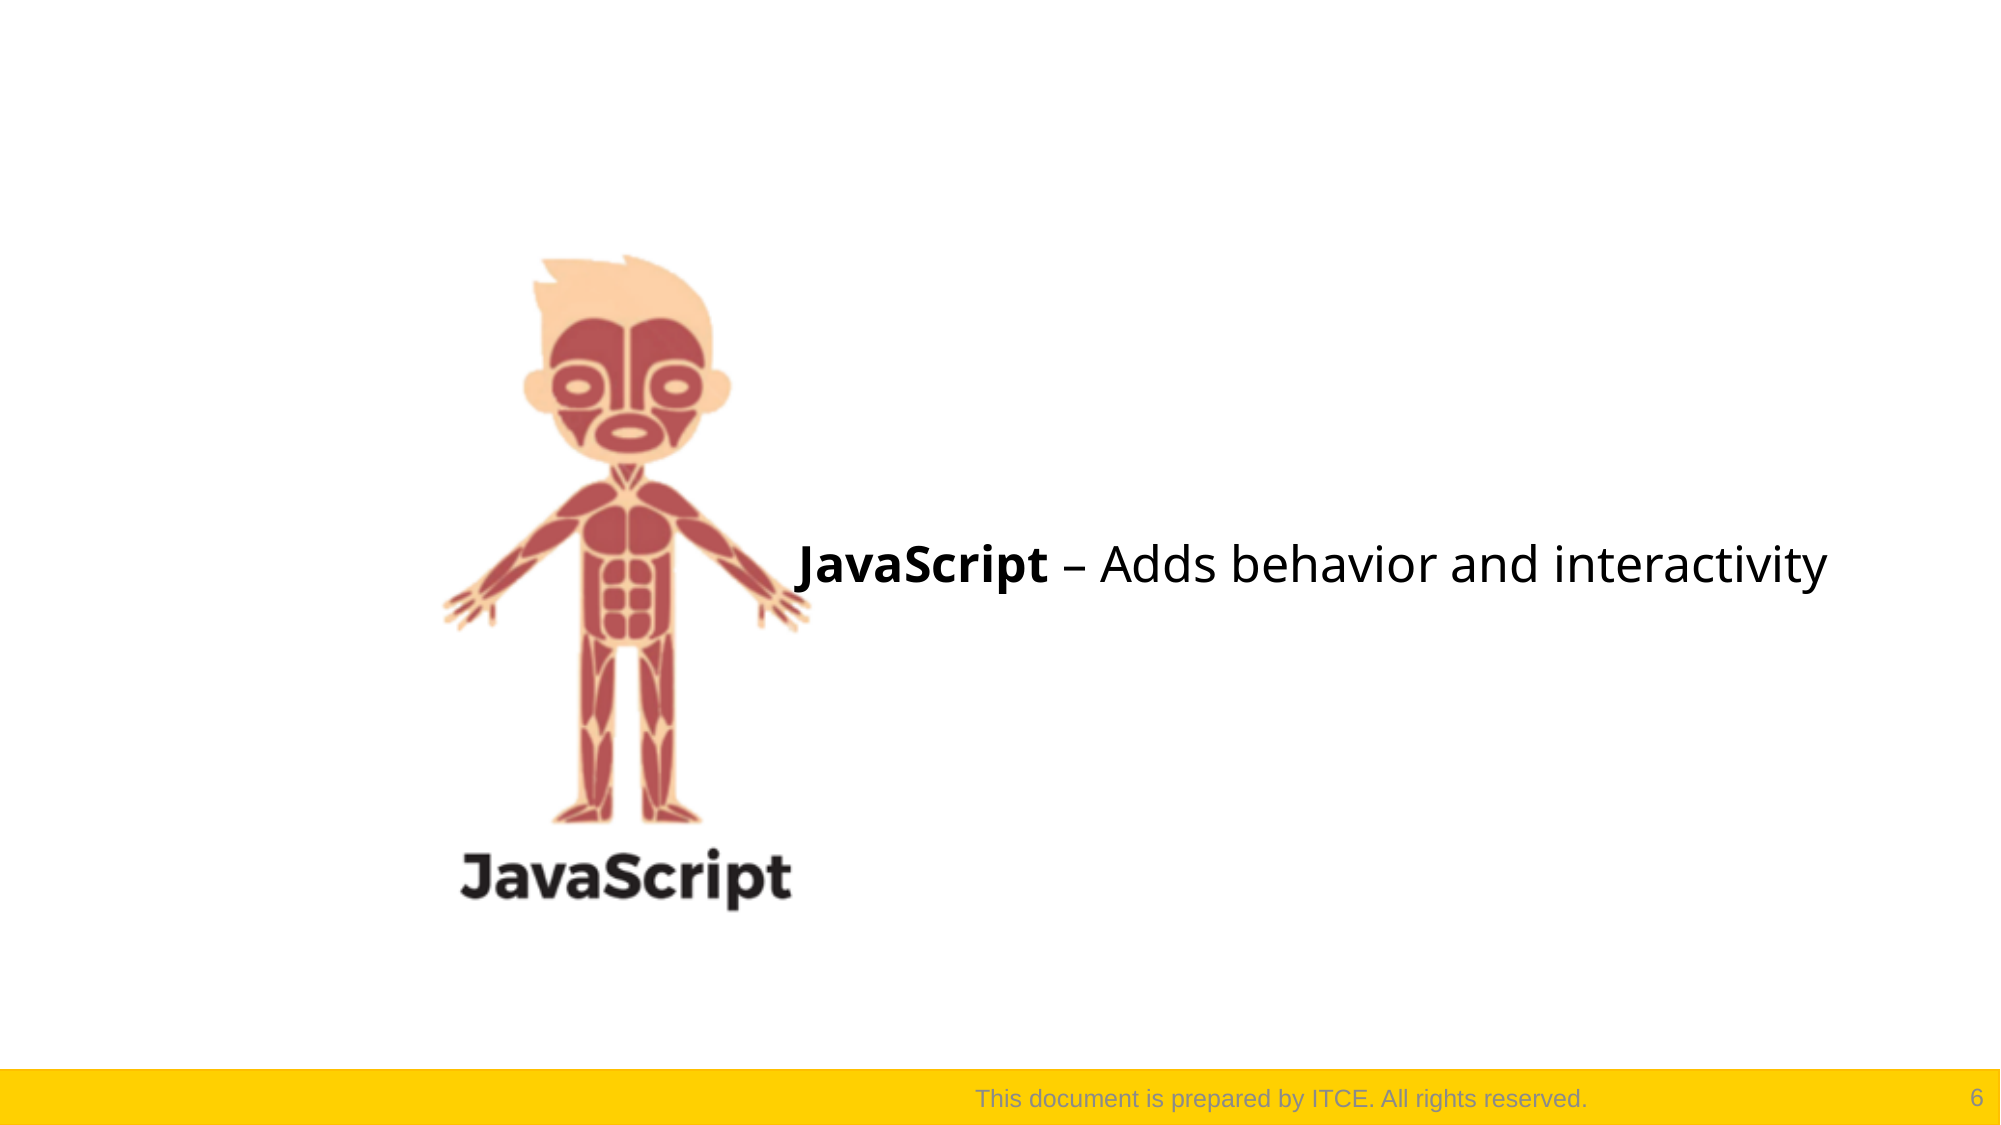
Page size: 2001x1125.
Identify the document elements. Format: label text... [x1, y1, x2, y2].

picture [403, 176, 849, 1008]
text_box JavaScript – Adds behavior and interactivity [849, 524, 1844, 600]
footer This document is prepared by ITCE. All rights reserved. [771, 1069, 1794, 1125]
slide_number 6 [1906, 1072, 1999, 1121]
